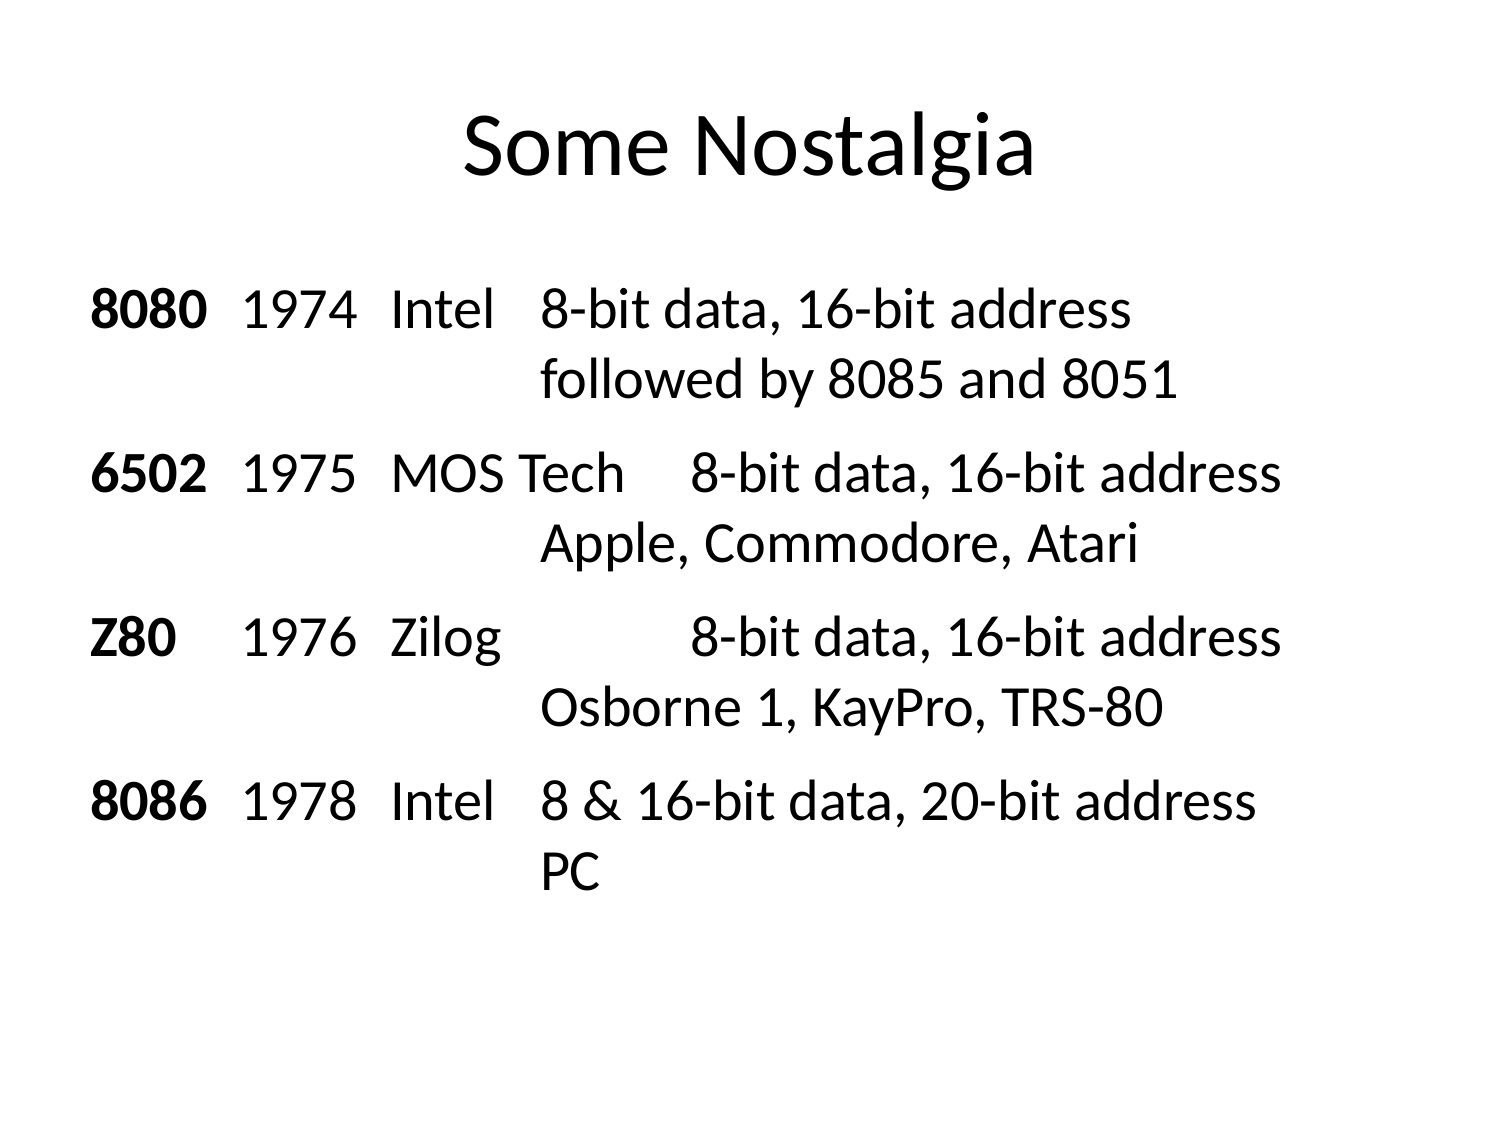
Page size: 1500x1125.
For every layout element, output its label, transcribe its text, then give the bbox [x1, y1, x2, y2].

list 8080 1974 Intel 8-bit data, 16-bit address followed by 8085 and 8051 6502 1975 MOS Tech 8-bit data, 16-bit address Apple, Commodore, Atari Z80 1976 Zilog 8-bit data, 16-bit address Osborne 1, KayPro, TRS-80 8086 1978 Intel 8 & 16-bit data, 20-bit address PC [75, 262, 1425, 1005]
title Some Nostalgia [75, 45, 1425, 233]
